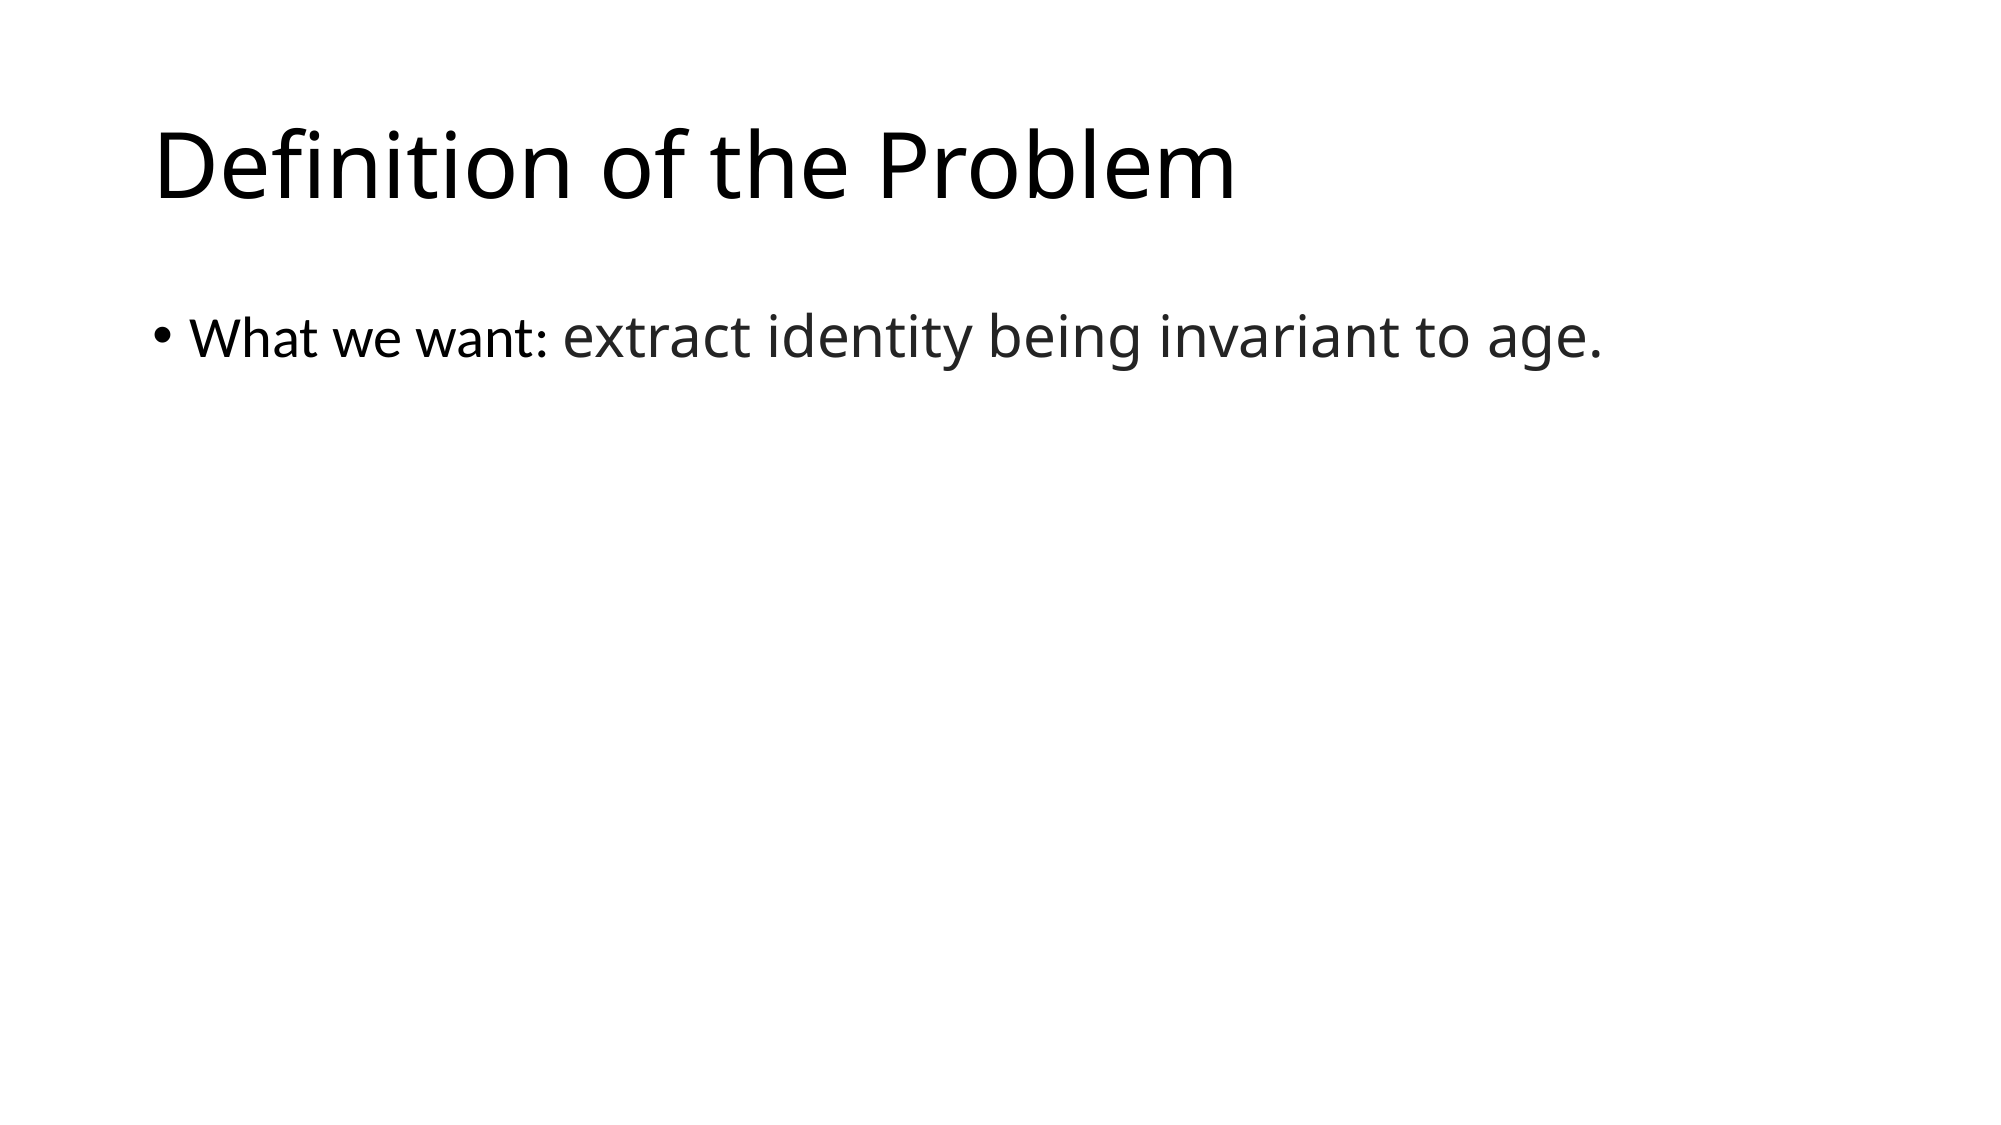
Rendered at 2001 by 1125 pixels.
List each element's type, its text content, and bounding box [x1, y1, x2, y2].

title Definition of the Problem [137, 59, 1863, 278]
list What we want: extract identity being invariant to age. [137, 299, 1863, 1014]
